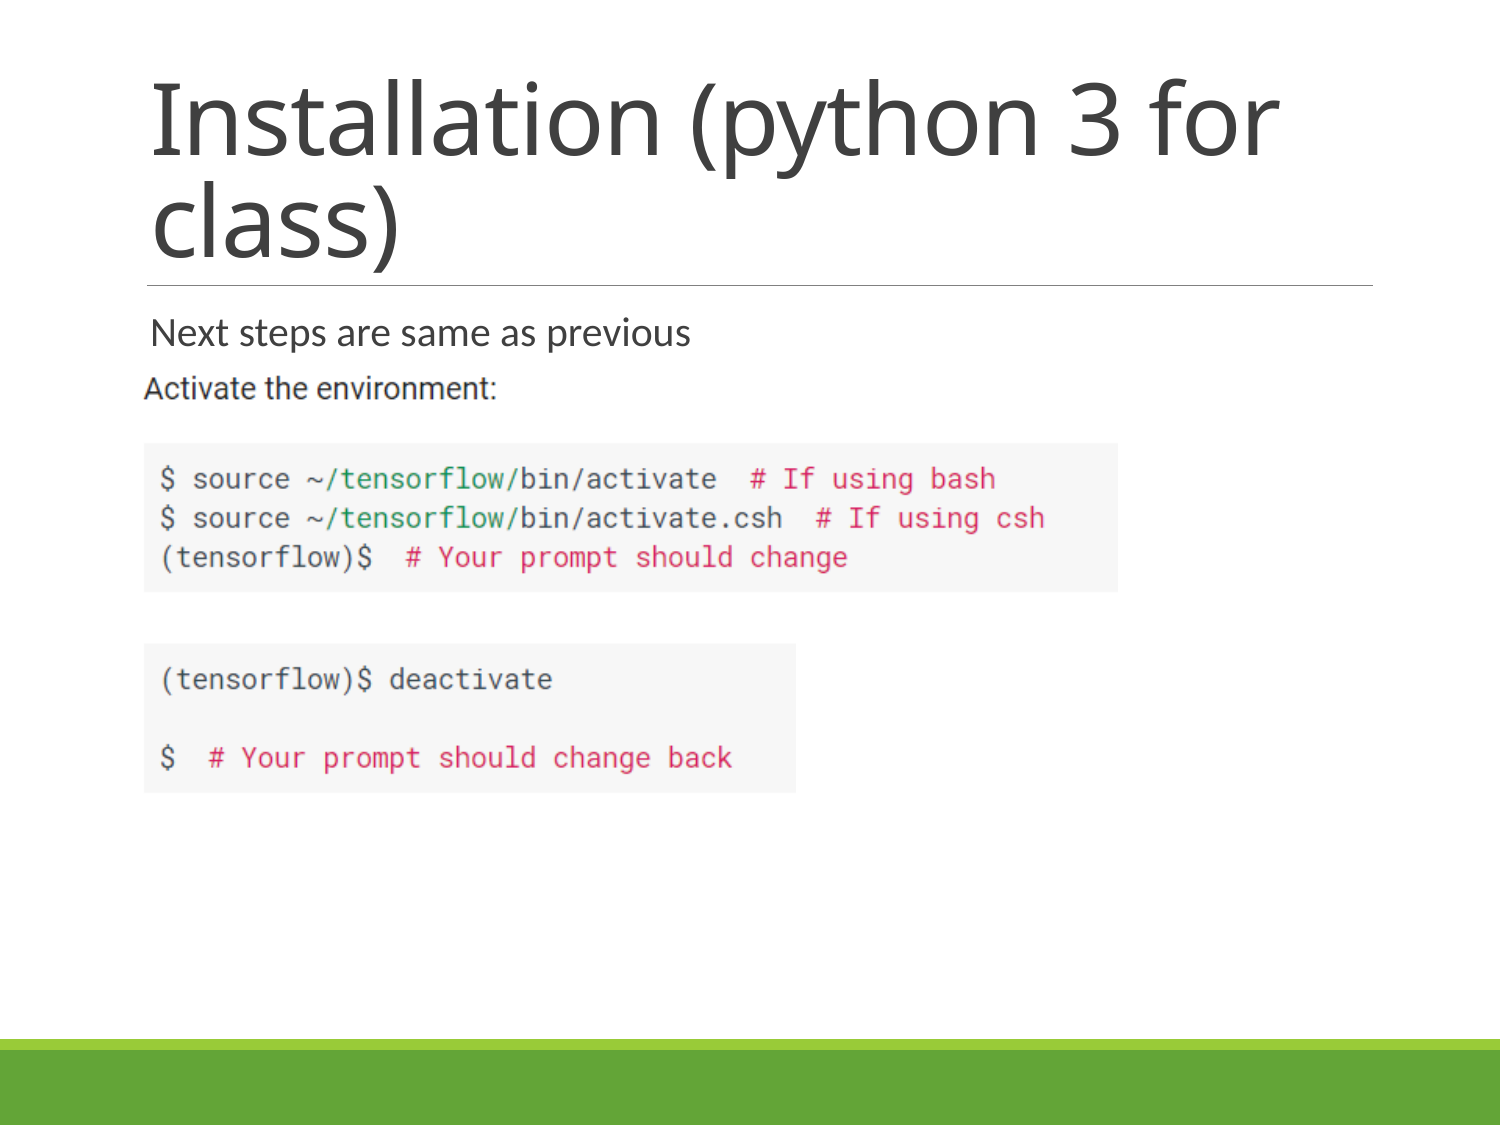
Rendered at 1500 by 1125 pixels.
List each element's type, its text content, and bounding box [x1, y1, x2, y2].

list Next steps are same as previous [135, 302, 1373, 963]
picture [134, 361, 1119, 609]
picture [134, 625, 797, 827]
title Installation (python 3 for class) [135, 47, 1373, 285]
